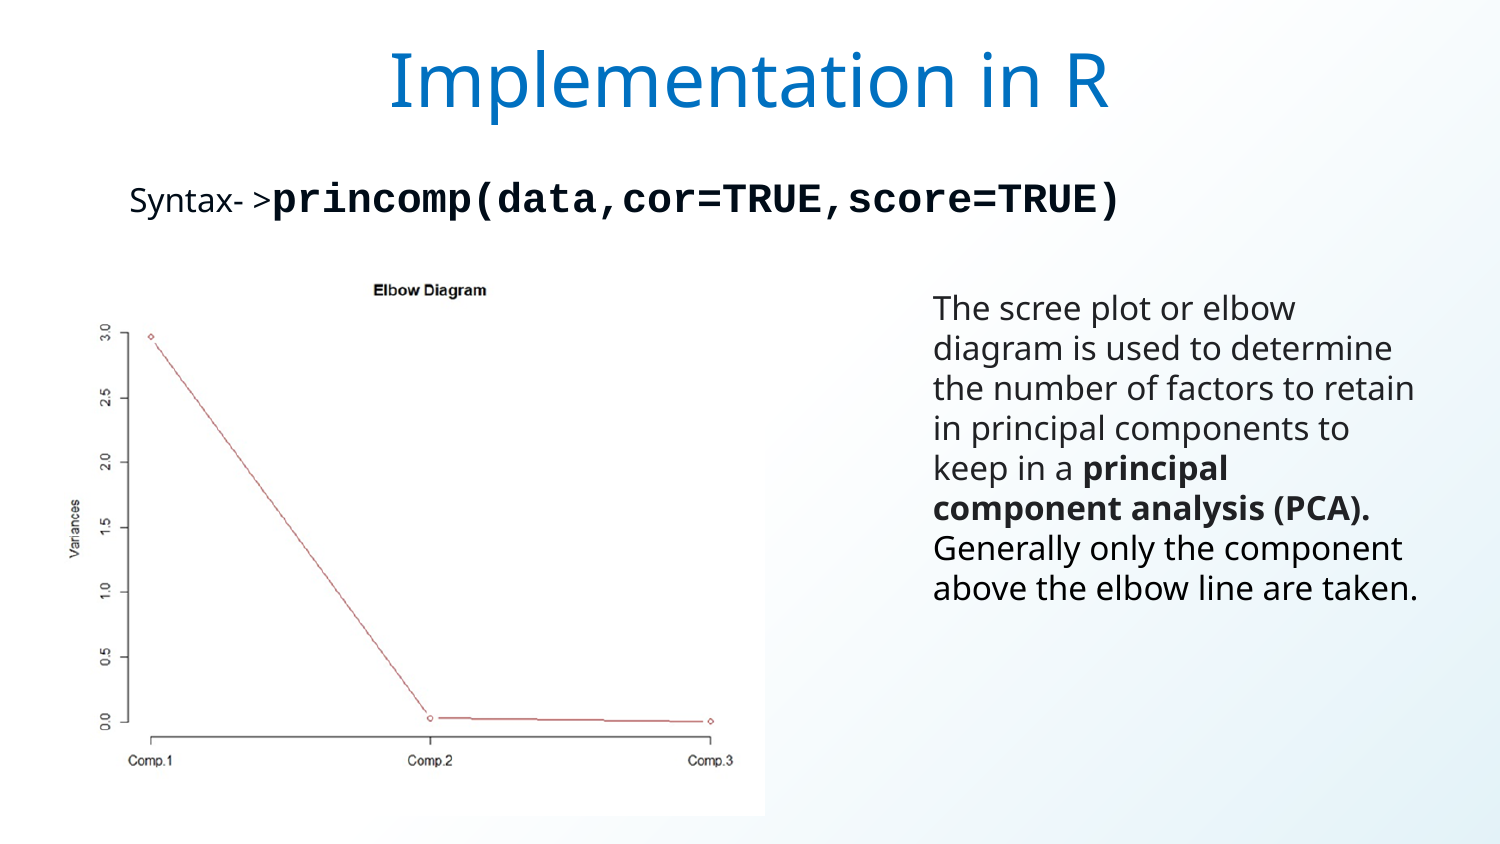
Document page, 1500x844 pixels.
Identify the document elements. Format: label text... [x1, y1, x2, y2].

picture [64, 257, 765, 816]
text_box The scree plot or elbow diagram is used to determine the number of factors to retain in principal components to keep in a principal component analysis (PCA). Generally only the component above the elbow line are taken. [918, 280, 1436, 615]
list Syntax- >princomp(data,cor=TRUE,score=TRUE) [116, 162, 1277, 661]
title Implementation in R [170, 58, 1330, 124]
